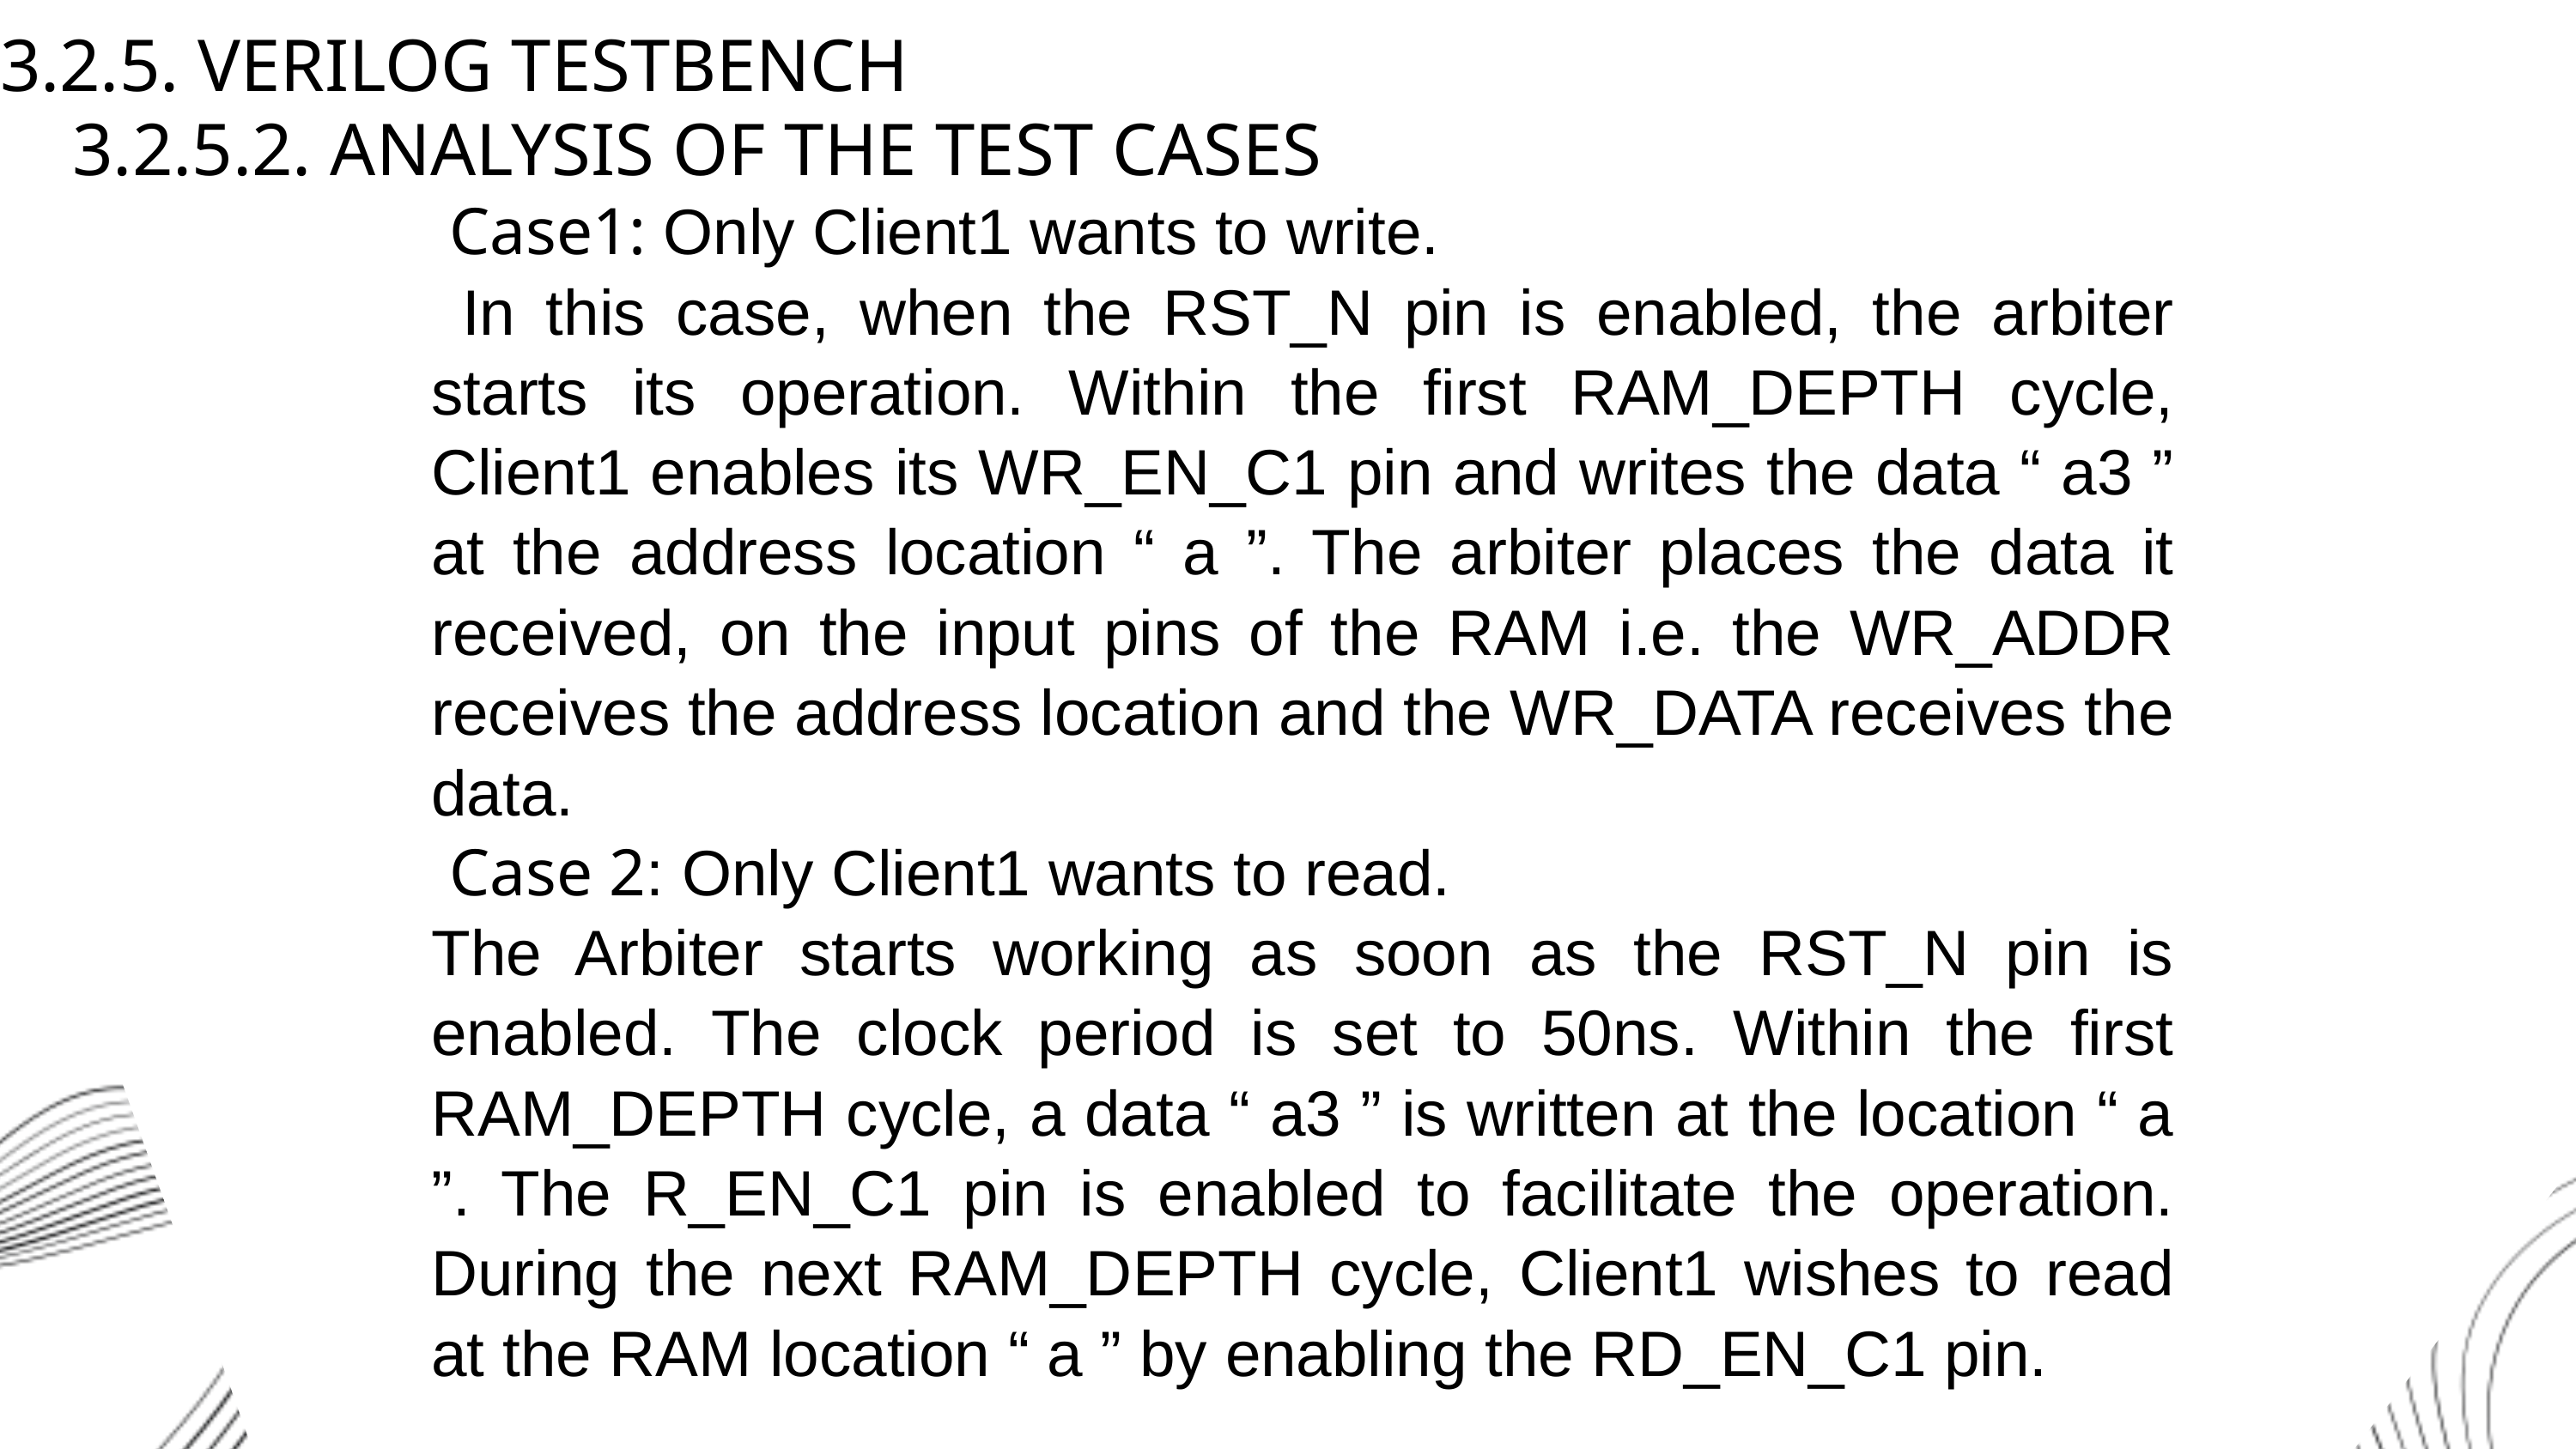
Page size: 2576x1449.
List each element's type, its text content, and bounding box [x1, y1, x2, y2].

text_box Case1: Only Client1 wants to write. In this case, when the RST_N pin is enabled, the arbiter starts its operation. Within the first RAM_DEPTH cycle, Client1 enables its WR_EN_C1 pin and writes the data “ a3 ” at the address location “ a ”. The arbiter places the data it received, on the input pins of the RAM i.e. the WR_ADDR receives the address location and the WR_DATA receives the data. Case 2: Only Client1 wants to read. The Arbiter starts working as soon as the RST_N pin is enabled. The clock period is set to 50ns. Within the first RAM_DEPTH cycle, a data “ a3 ” is written at the location “ a ”. The R_EN_C1 pin is enabled to facilitate the operation. During the next RAM_DEPTH cycle, Client1 wishes to read at the RAM location “ a ” by enabling the RD_EN_C1 pin. [431, 187, 2177, 1449]
text_box [2354, 1161, 2576, 1449]
text_box 3.2.5.2. ANALYSIS OF THE TEST CASES [72, 100, 2504, 191]
text_box [0, 755, 252, 1449]
text_box 3.2.5. VERILOG TESTBENCH [0, 15, 2432, 106]
